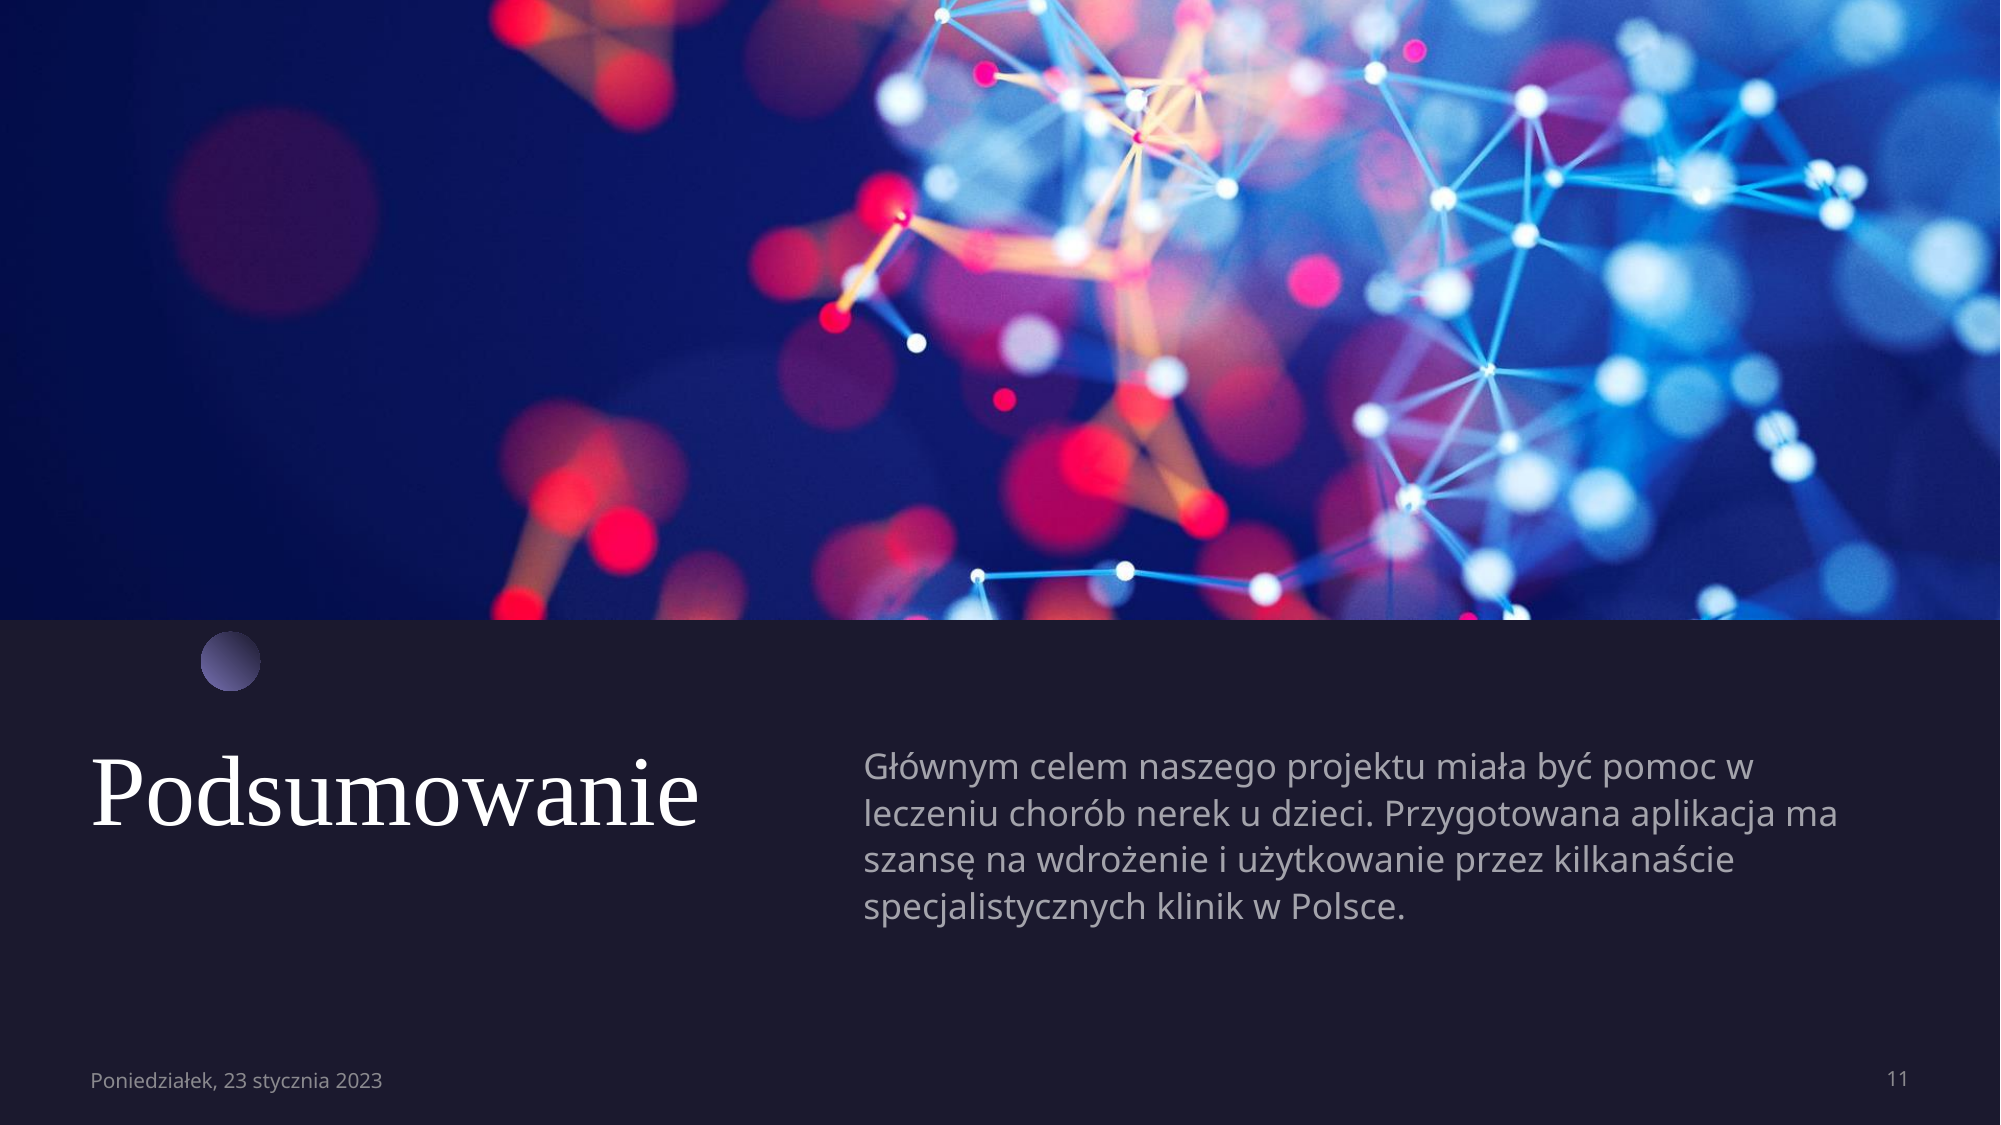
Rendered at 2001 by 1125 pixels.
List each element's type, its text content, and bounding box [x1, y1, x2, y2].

slide_number 11 [1632, 1067, 1910, 1093]
title Podsumowanie [90, 739, 829, 996]
list Głównym celem naszego projektu miała być pomoc w leczeniu chorób nerek u dzieci. Przygotowana aplikacja ma szansę na wdrożenie i użytkowanie przez kilkanaście specjalistycznych klinik w Polsce. [863, 739, 1884, 997]
picture [0, 0, 2000, 620]
slide_number Poniedziałek, 23 stycznia 2023 [90, 1067, 522, 1093]
